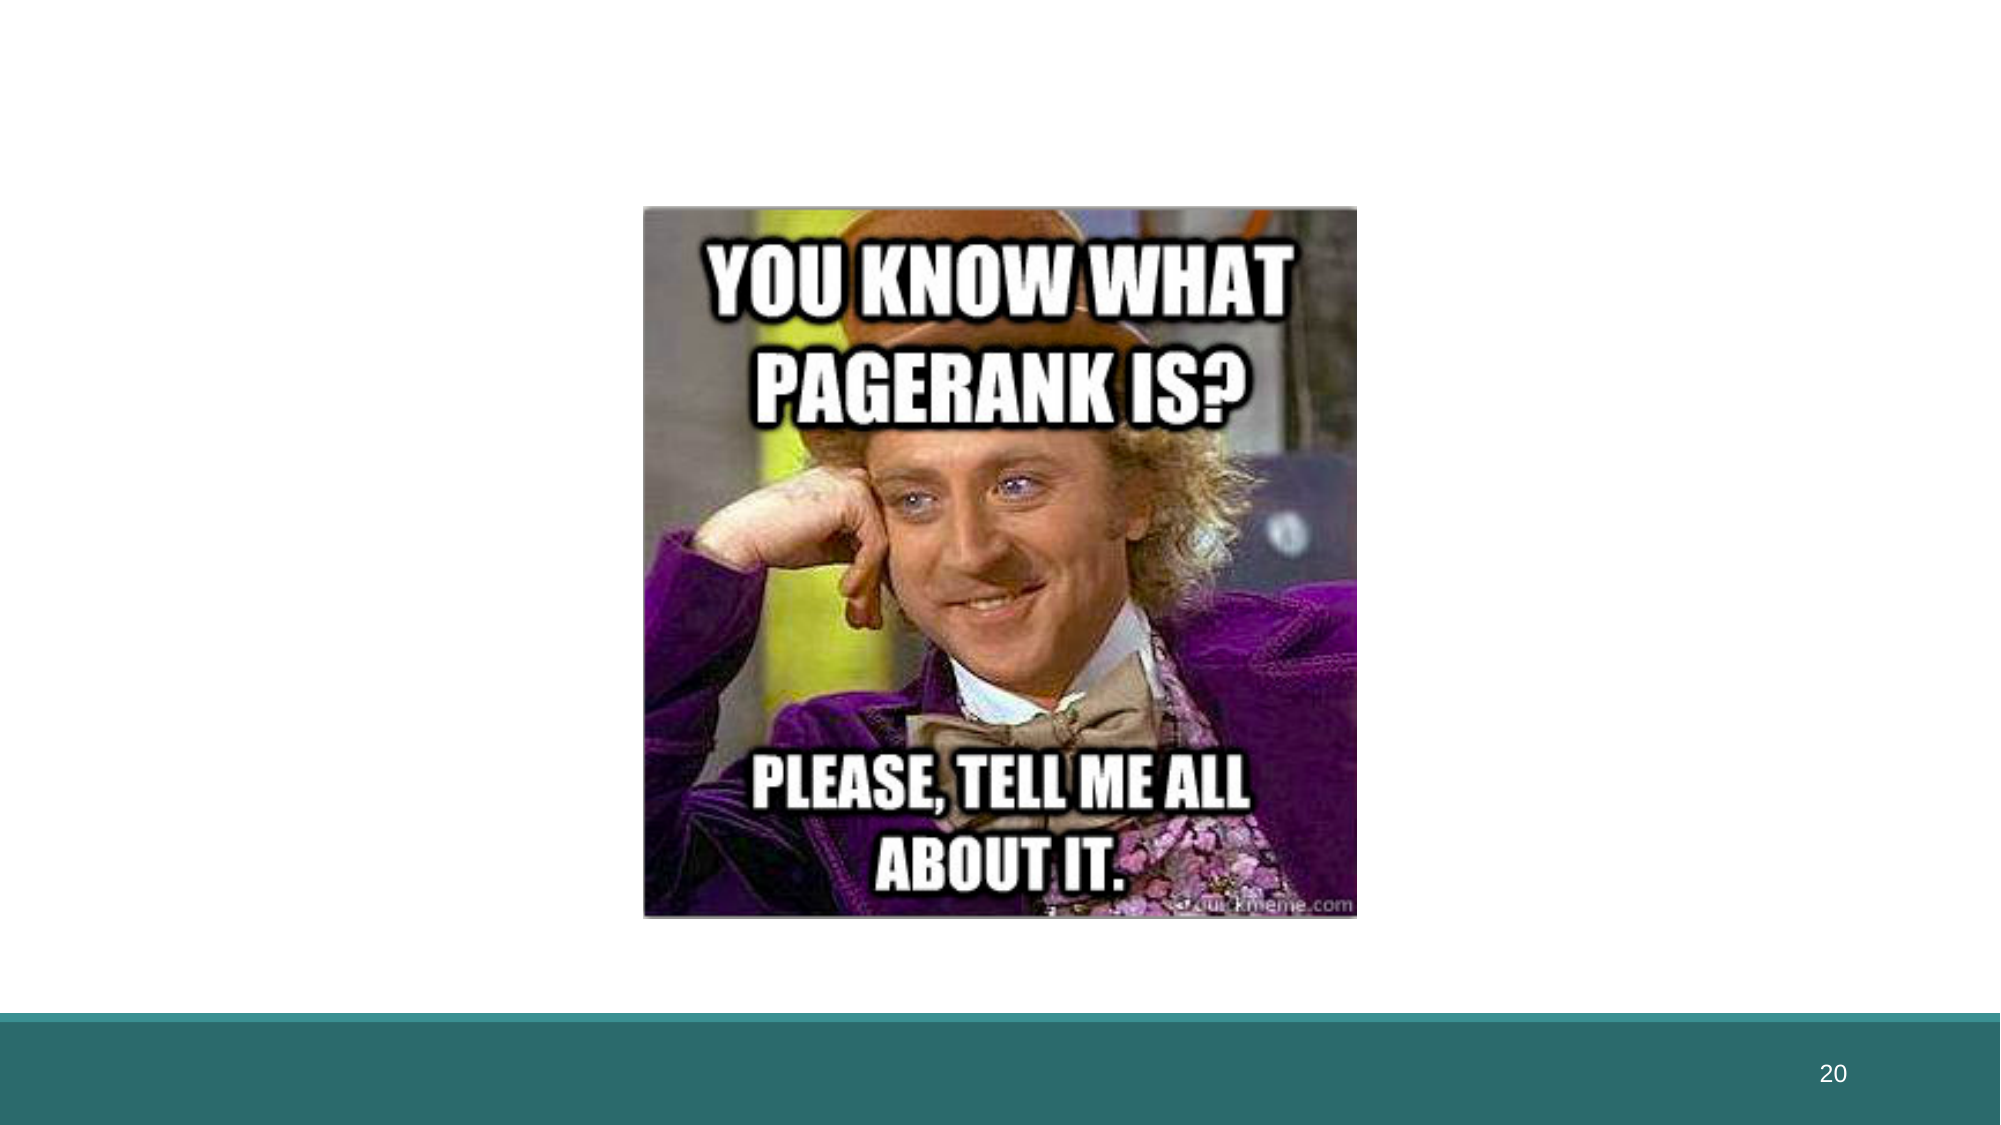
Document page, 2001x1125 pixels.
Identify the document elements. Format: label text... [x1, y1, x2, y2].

picture [643, 206, 1357, 919]
slide_number 20 [1412, 1042, 1863, 1103]
